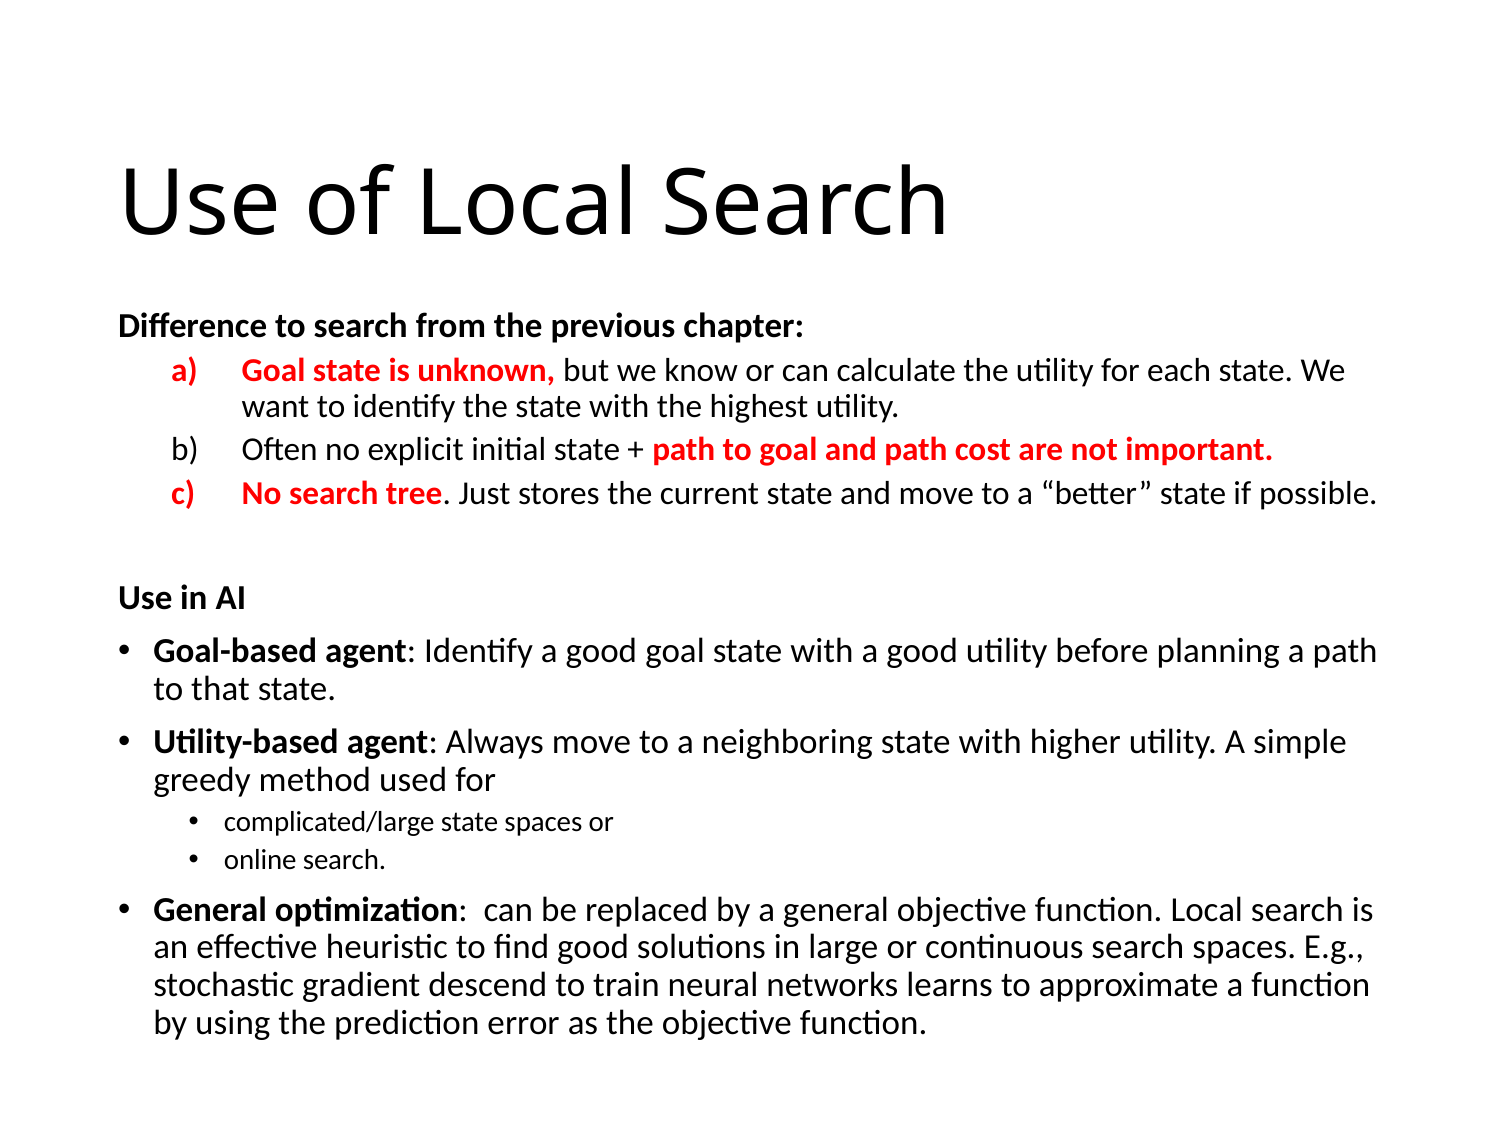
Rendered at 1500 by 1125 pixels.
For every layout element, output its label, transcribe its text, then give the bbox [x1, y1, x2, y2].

title Use of Local Search [103, 96, 1397, 314]
